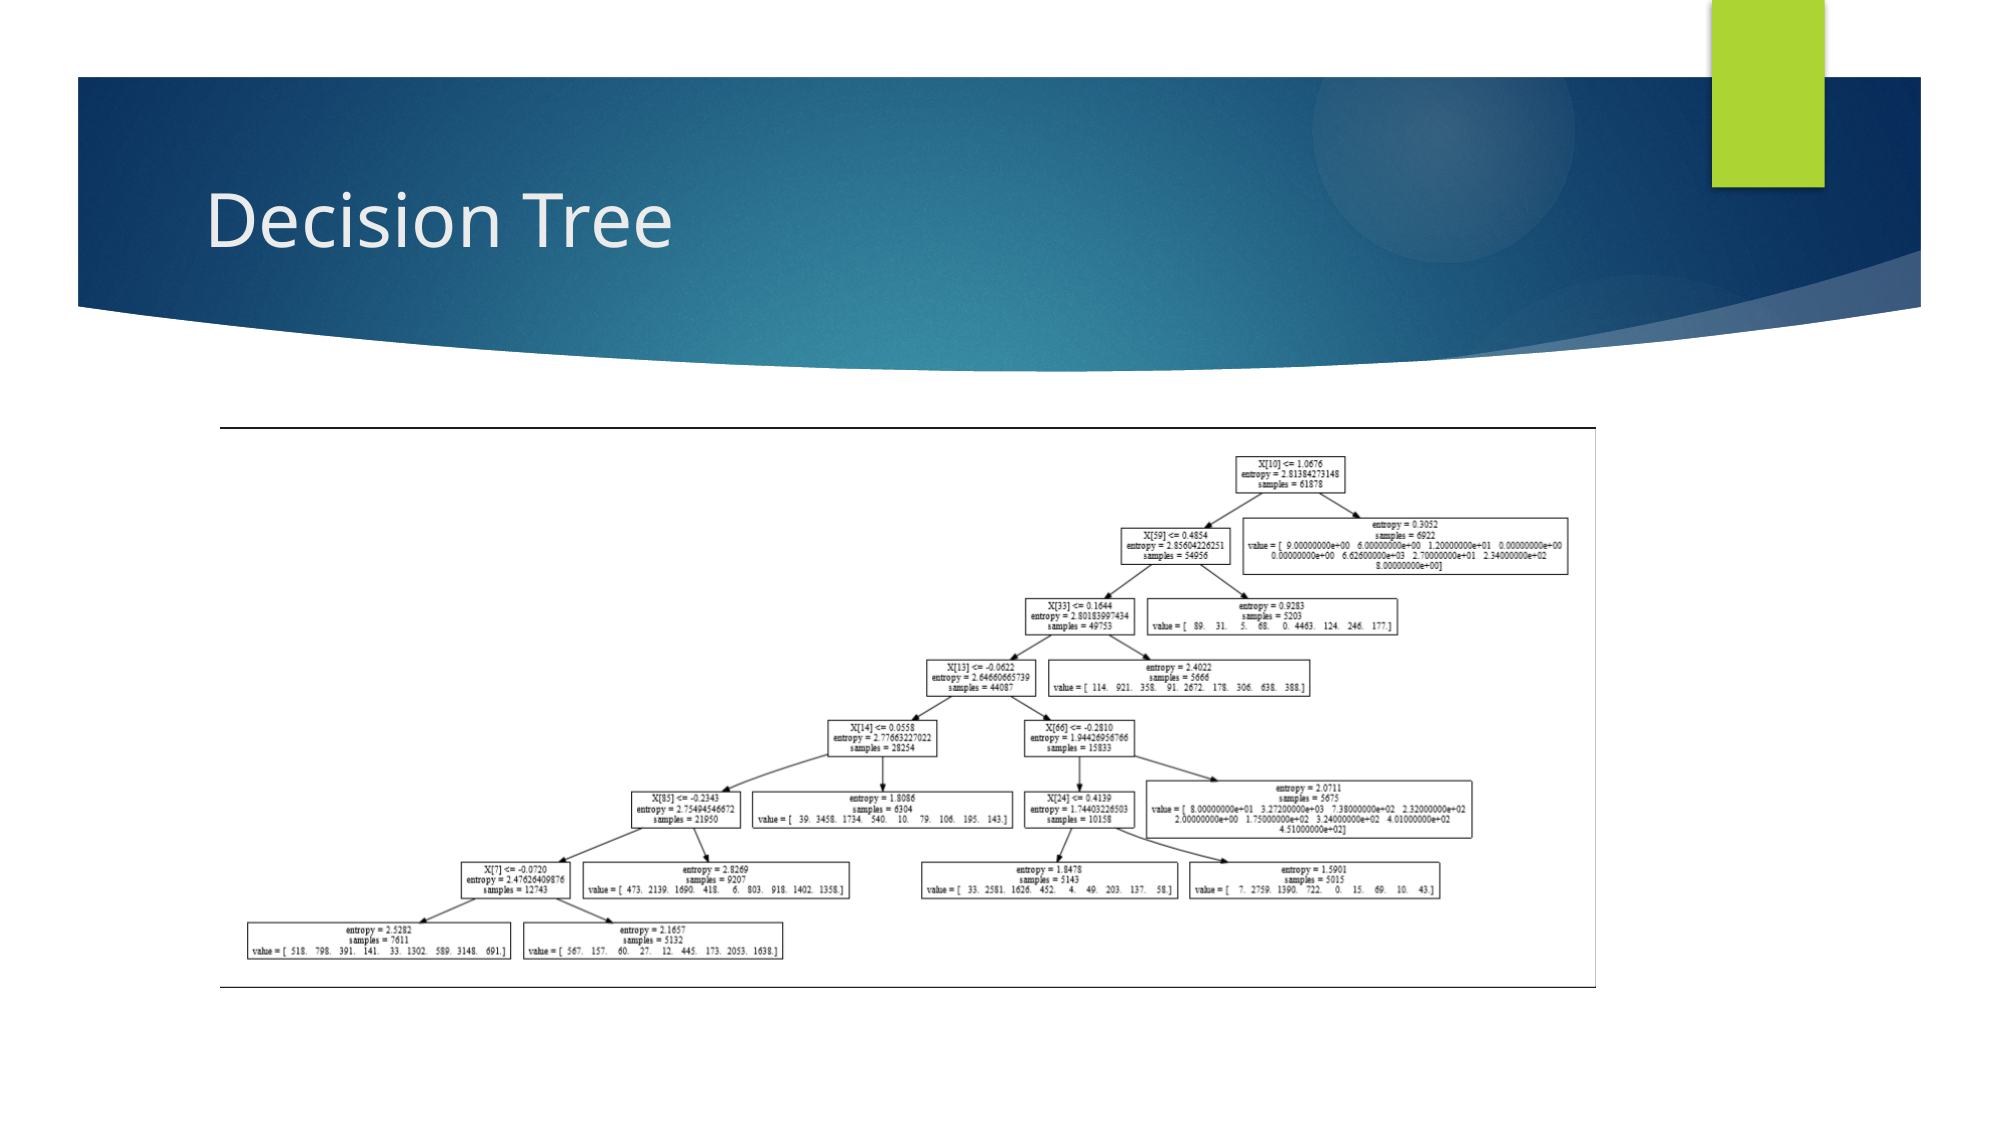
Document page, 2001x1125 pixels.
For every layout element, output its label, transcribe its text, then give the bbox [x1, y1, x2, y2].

title Decision Tree [189, 159, 1627, 276]
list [220, 426, 1596, 988]
